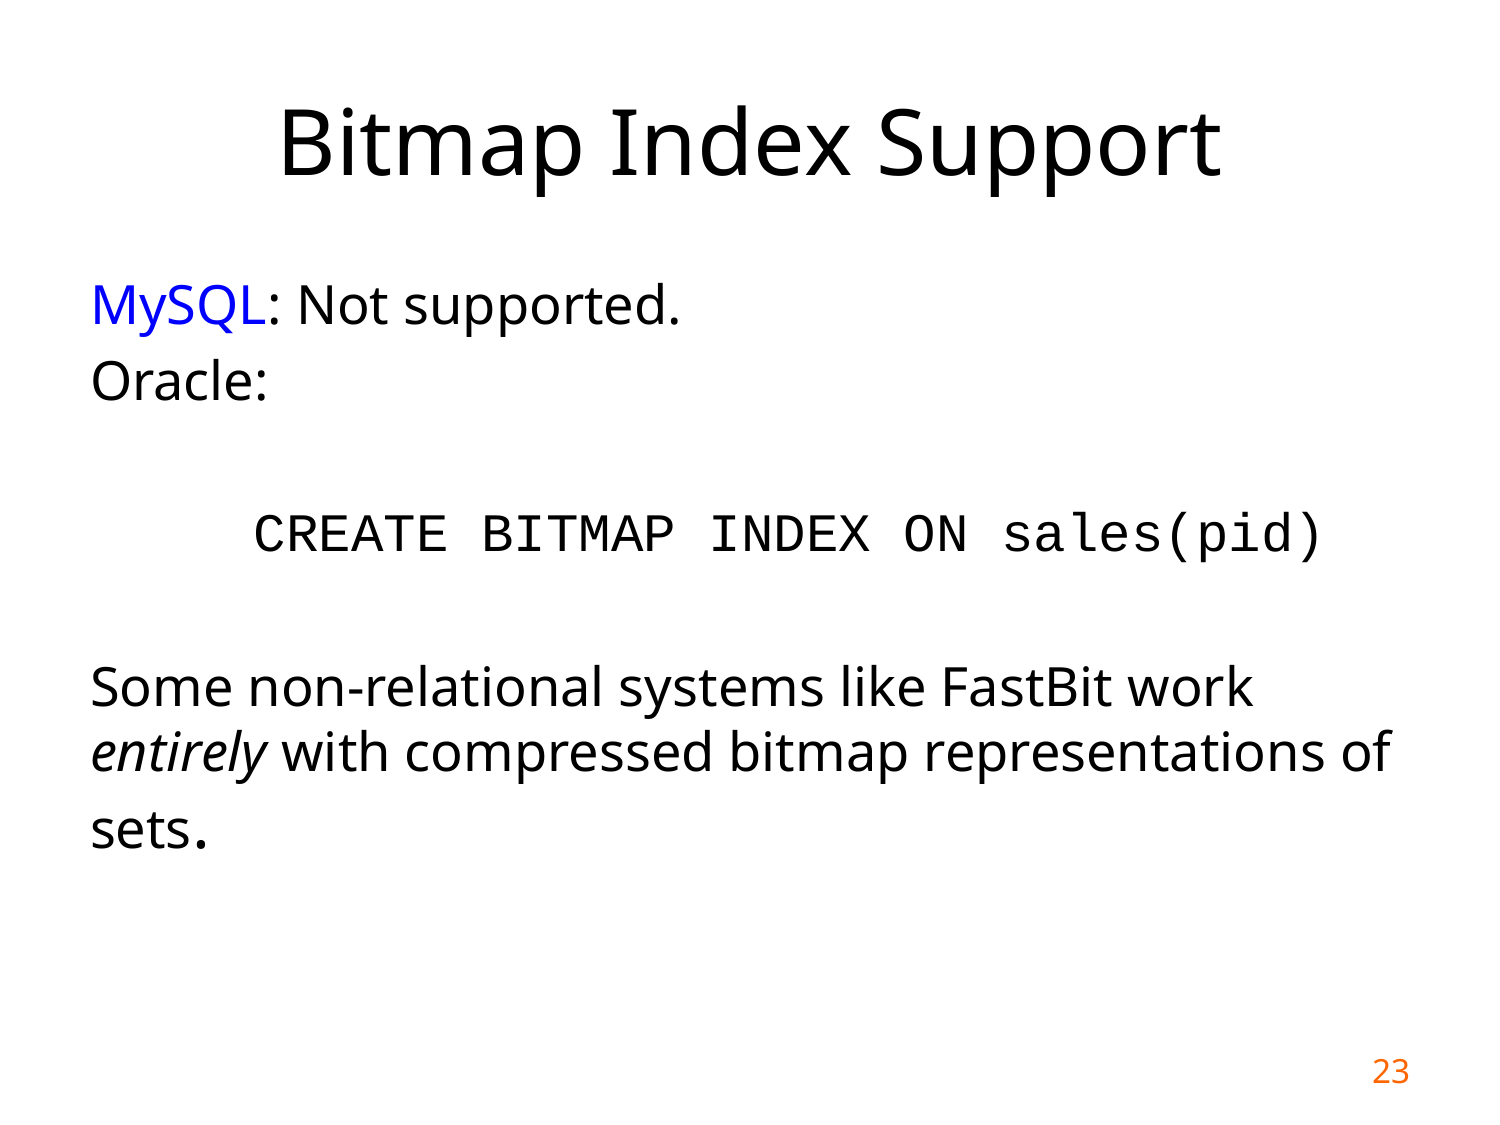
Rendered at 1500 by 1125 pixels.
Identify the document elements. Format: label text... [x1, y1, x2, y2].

slide_number 23 [1074, 1042, 1425, 1103]
title Bitmap Index Support [75, 45, 1425, 233]
list MySQL: Not supported. Oracle: CREATE BITMAP INDEX ON sales(pid) Some non-relational systems like FastBit work entirely with compressed bitmap representations of sets. [75, 262, 1425, 1005]
